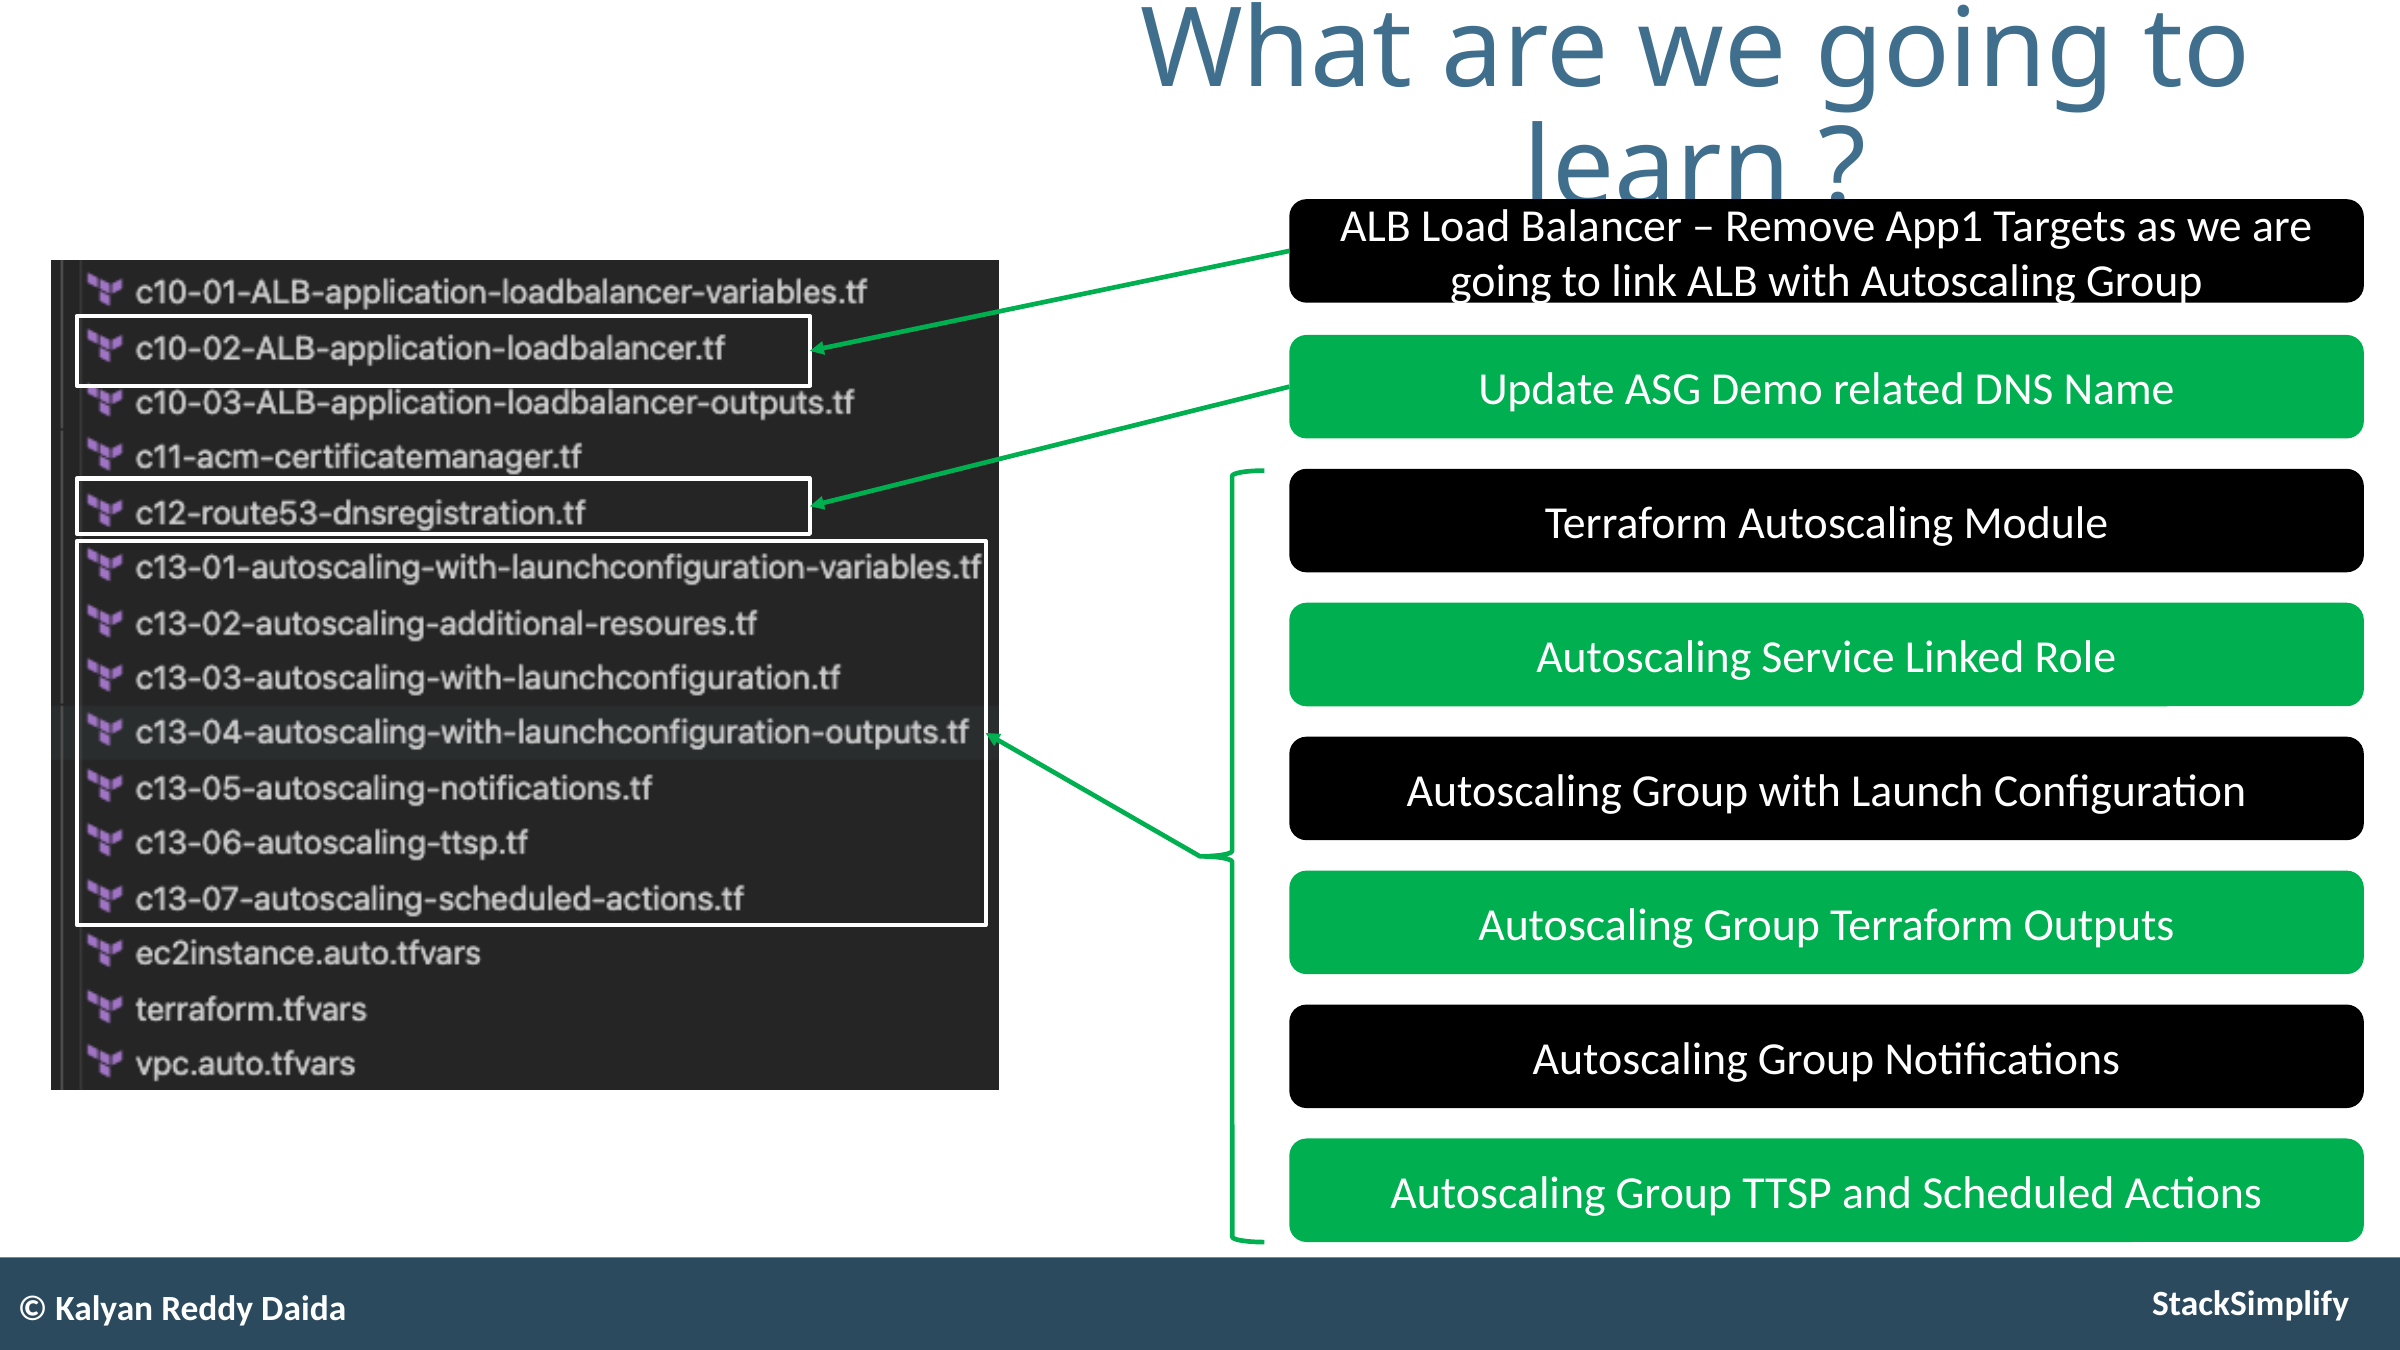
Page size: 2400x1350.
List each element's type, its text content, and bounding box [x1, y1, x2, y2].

footer © Kalyan Reddy Daida [0, 1269, 810, 1342]
text_box Autoscaling Group with Launch Configuration [1287, 734, 2367, 843]
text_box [985, 732, 1201, 857]
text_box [809, 386, 1290, 507]
text_box [1200, 507, 1265, 1243]
text_box Terraform Autoscaling Module [1287, 466, 2367, 575]
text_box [809, 250, 1290, 352]
text_box Autoscaling Group TTSP and Scheduled Actions [1287, 1136, 2367, 1245]
text_box Autoscaling Group Notifications [1287, 1002, 2367, 1111]
text_box ALB Load Balancer – Remove App1 Targets as we are going to link ALB with Autoscaling Group [1287, 197, 2367, 305]
text_box Autoscaling Service Linked Role [1287, 600, 2367, 709]
title What are we going to learn ? [1027, 12, 2364, 208]
text_box Autoscaling Group Terraform Outputs [1287, 868, 2367, 977]
picture [50, 260, 1000, 1090]
text_box Update ASG Demo related DNS Name [1287, 332, 2367, 441]
